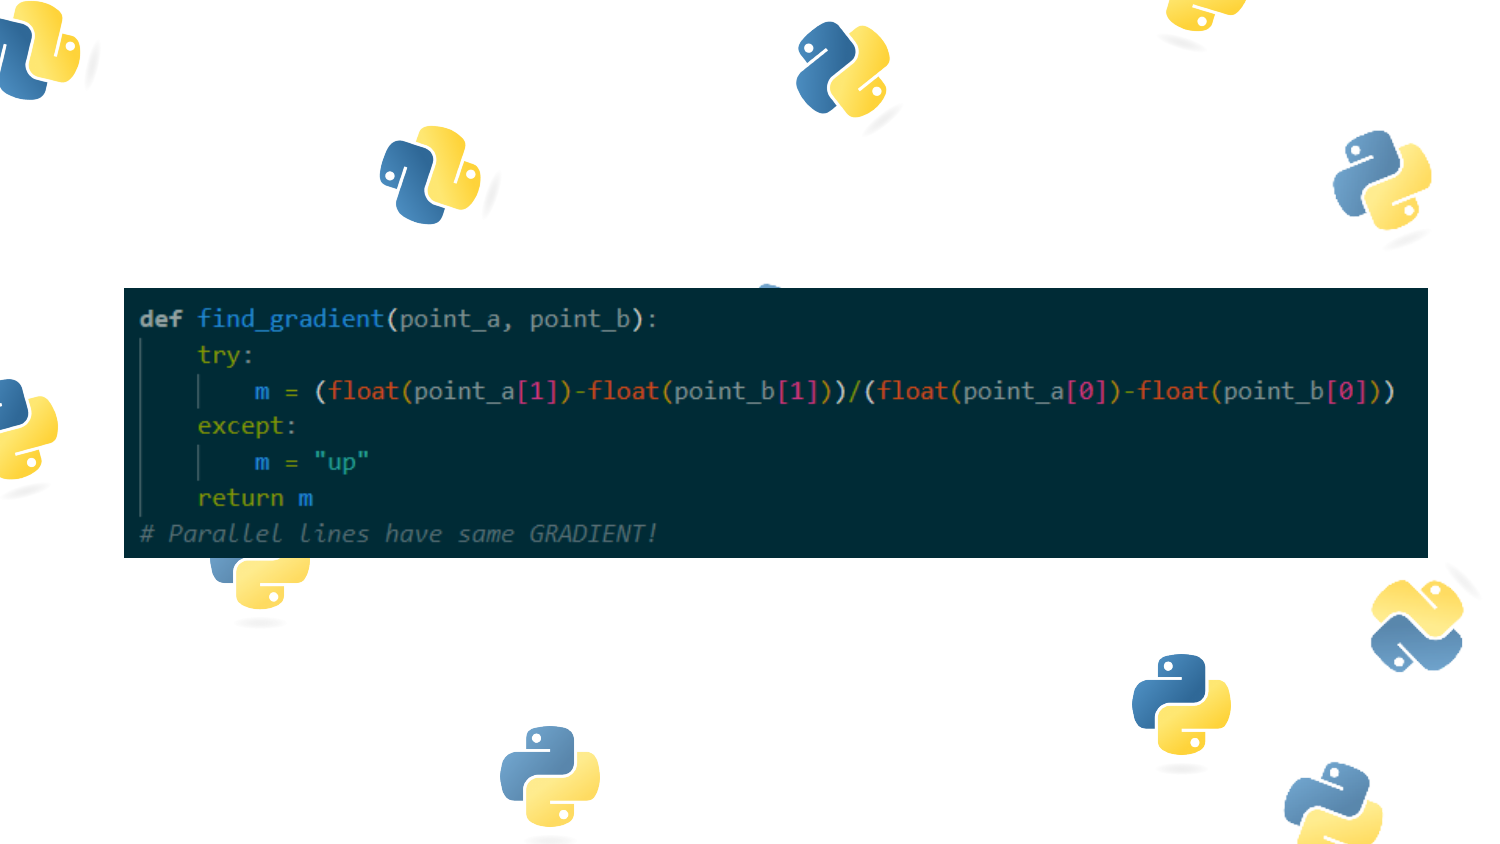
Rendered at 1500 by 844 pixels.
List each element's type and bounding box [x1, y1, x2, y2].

picture [951, 381, 960, 404]
picture [531, 315, 558, 331]
picture [445, 315, 456, 327]
picture [198, 346, 210, 363]
picture [257, 531, 267, 542]
picture [307, 315, 319, 326]
picture [505, 324, 511, 331]
picture [1080, 382, 1093, 399]
picture [1328, 381, 1336, 404]
picture [838, 381, 844, 404]
picture [546, 525, 588, 542]
picture [374, 310, 378, 326]
picture [402, 381, 411, 404]
picture [200, 309, 211, 326]
picture [1053, 387, 1063, 399]
picture [1226, 387, 1252, 404]
picture [1269, 387, 1280, 399]
picture [299, 494, 312, 505]
picture [320, 309, 325, 326]
picture [462, 530, 470, 540]
picture [473, 382, 484, 399]
picture [1389, 387, 1393, 397]
picture [645, 382, 658, 399]
picture [1212, 381, 1221, 404]
picture [244, 524, 253, 542]
picture [822, 381, 830, 404]
picture [185, 530, 197, 542]
picture [617, 387, 644, 399]
picture [302, 524, 310, 542]
picture [329, 381, 342, 399]
picture [589, 381, 602, 399]
picture [331, 458, 335, 470]
picture [332, 315, 336, 326]
picture [343, 315, 347, 326]
picture [502, 387, 514, 399]
picture [317, 381, 325, 404]
picture [589, 310, 600, 327]
picture [170, 525, 183, 542]
picture [1097, 381, 1104, 404]
picture [345, 458, 355, 474]
picture [520, 381, 527, 404]
picture [650, 524, 656, 542]
picture [548, 381, 555, 404]
picture [532, 382, 544, 399]
picture [199, 530, 212, 542]
picture [140, 525, 154, 542]
picture [1022, 382, 1034, 399]
picture [1312, 381, 1324, 399]
picture [865, 381, 874, 404]
picture [337, 458, 341, 470]
picture [764, 381, 774, 399]
picture [1195, 382, 1208, 399]
picture [270, 315, 282, 331]
picture [1371, 381, 1379, 404]
picture [618, 308, 630, 327]
picture [576, 315, 586, 327]
picture [1255, 387, 1266, 399]
picture [230, 524, 238, 542]
picture [226, 489, 239, 506]
picture [357, 382, 398, 399]
picture [676, 387, 703, 403]
picture [459, 310, 470, 327]
picture [1008, 387, 1019, 399]
picture [460, 387, 471, 399]
picture [617, 525, 631, 542]
picture [1068, 381, 1075, 404]
picture [343, 530, 355, 542]
picture [809, 381, 816, 404]
picture [531, 525, 544, 542]
picture [1358, 381, 1365, 404]
picture [329, 530, 341, 542]
picture [242, 494, 283, 506]
picture [351, 315, 369, 326]
picture [1139, 381, 1150, 399]
picture [892, 381, 904, 399]
picture [213, 351, 240, 368]
picture [848, 381, 860, 402]
picture [1166, 387, 1193, 399]
picture [719, 387, 731, 399]
picture [213, 530, 226, 542]
picture [1111, 381, 1119, 404]
picture [256, 387, 269, 399]
picture [417, 530, 428, 542]
picture [360, 451, 367, 457]
picture [402, 315, 428, 331]
picture [1282, 382, 1294, 399]
picture [562, 315, 572, 327]
picture [415, 387, 428, 404]
picture [663, 381, 672, 404]
picture [473, 530, 514, 542]
picture [389, 308, 397, 331]
text_box [0, 0, 1484, 844]
picture [241, 421, 269, 438]
picture [780, 381, 787, 404]
picture [604, 525, 616, 542]
picture [488, 315, 500, 327]
picture [634, 525, 646, 542]
picture [792, 382, 803, 399]
picture [401, 530, 414, 542]
picture [965, 387, 991, 404]
picture [386, 524, 398, 542]
picture [285, 315, 292, 326]
picture [1339, 382, 1352, 399]
picture [878, 381, 891, 399]
picture [141, 310, 183, 327]
picture [446, 387, 456, 399]
picture [604, 381, 616, 399]
picture [344, 381, 355, 399]
picture [562, 381, 570, 404]
picture [589, 525, 602, 542]
picture [634, 308, 642, 331]
picture [212, 421, 225, 433]
picture [995, 387, 1005, 399]
picture [270, 417, 282, 433]
picture [1153, 381, 1165, 399]
picture [248, 309, 253, 326]
picture [227, 421, 239, 433]
picture [906, 382, 947, 399]
picture [431, 530, 442, 542]
picture [430, 387, 442, 399]
picture [227, 315, 247, 326]
picture [316, 530, 325, 542]
picture [706, 387, 716, 399]
picture [274, 524, 281, 542]
picture [734, 382, 745, 399]
picture [198, 421, 211, 433]
picture [359, 530, 369, 542]
picture [199, 494, 225, 506]
picture [432, 315, 441, 327]
picture [256, 458, 269, 469]
